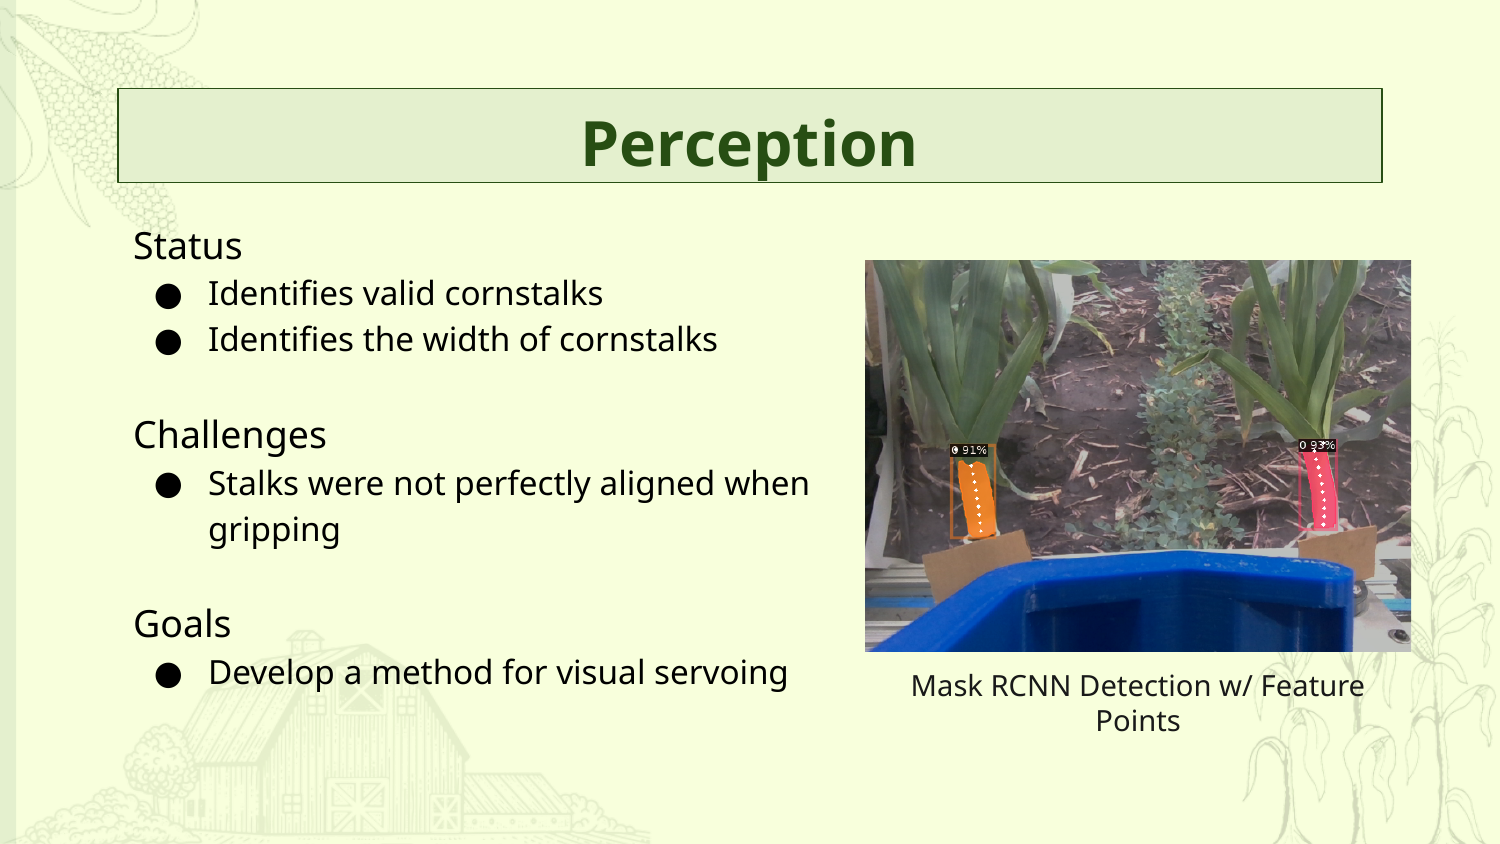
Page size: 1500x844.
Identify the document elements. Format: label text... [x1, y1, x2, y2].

text_box Mask RCNN Detection w/ Feature Points [888, 661, 1388, 753]
title Perception [117, 88, 1383, 183]
picture [864, 259, 1412, 653]
text_box Status Identifies valid cornstalks Identifies the width of cornstalks Challenges Stalks were not perfectly aligned when gripping Goals Develop a method for visual servoing [118, 199, 905, 707]
